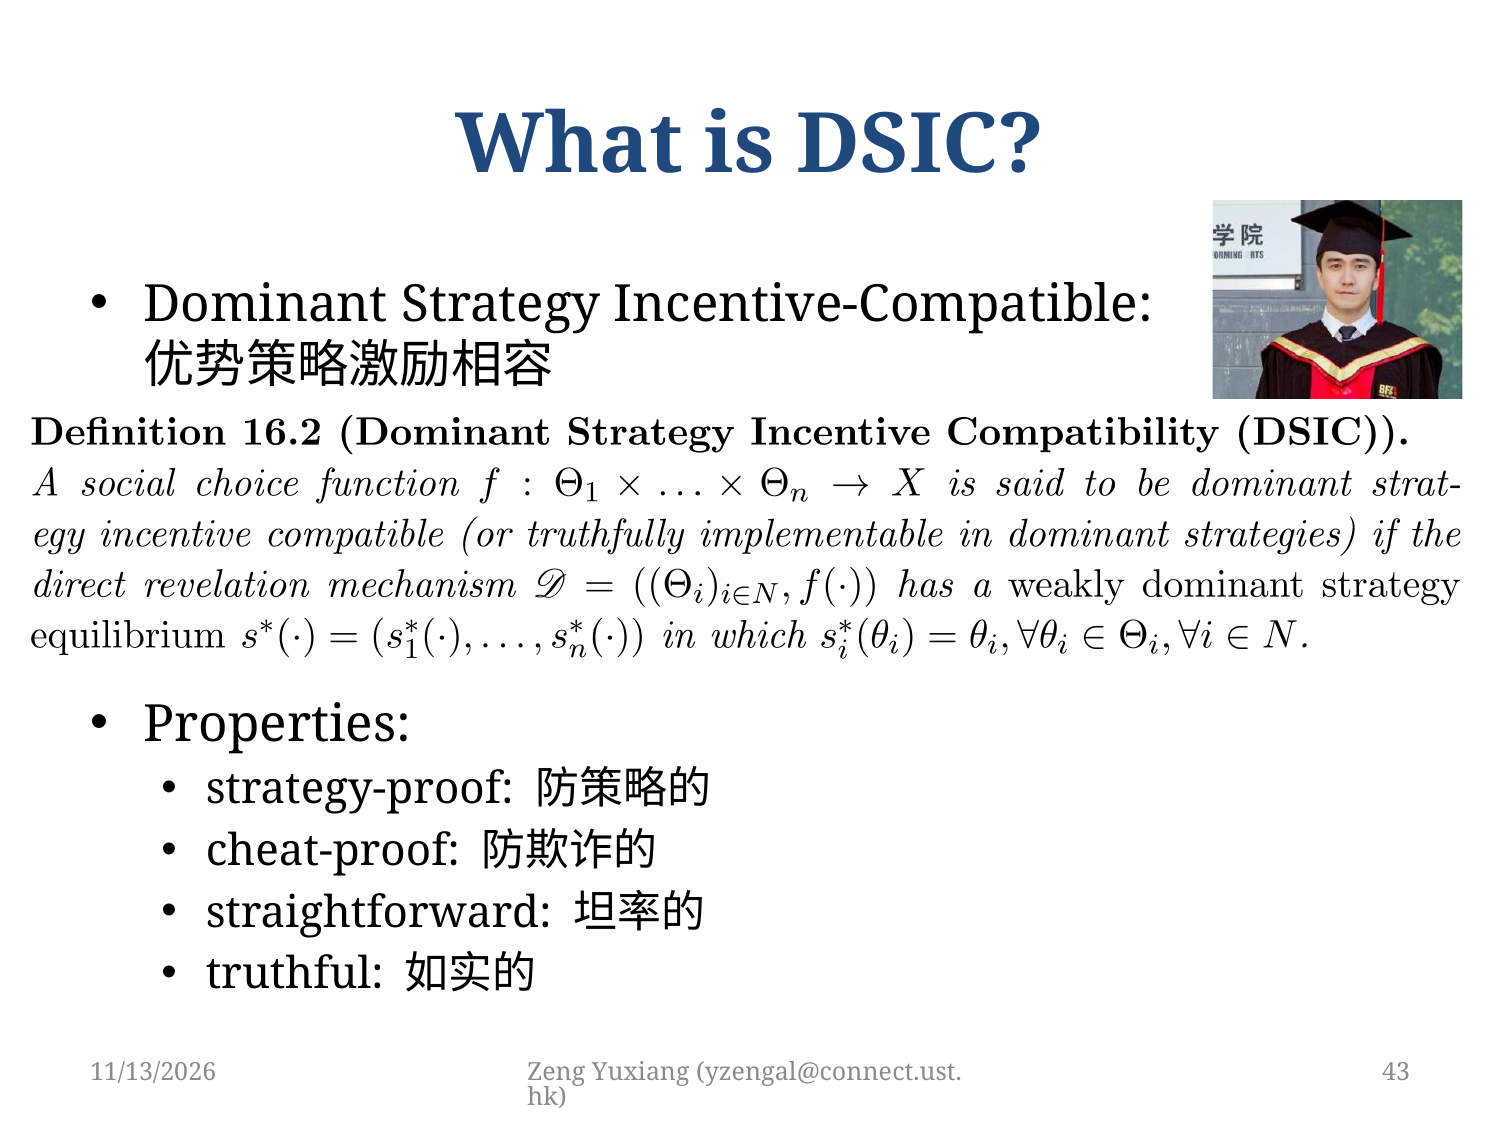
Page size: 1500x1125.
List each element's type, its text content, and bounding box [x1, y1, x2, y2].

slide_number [75, 1042, 425, 1103]
list Dominant Strategy Incentive-Compatible: 优势策略激励相容 Properties: strategy-proof: 防策略的 cheat-proof: 防欺诈的 straightforward: 坦率的 truthful: 如实的 [75, 669, 1200, 1005]
slide_number 43 [1074, 1042, 1425, 1103]
title What is DSIC? [75, 45, 1425, 233]
footer Zeng Yuxiang (yzengal@connect.ust.hk) [512, 1042, 988, 1103]
picture [22, 199, 1478, 660]
list Dominant Strategy Incentive-Compatible: 优势策略激励相容 Properties: strategy-proof: 防策略的 cheat-proof: 防欺诈的 straightforward: 坦率的 truthful: 如实的 [75, 262, 1200, 398]
